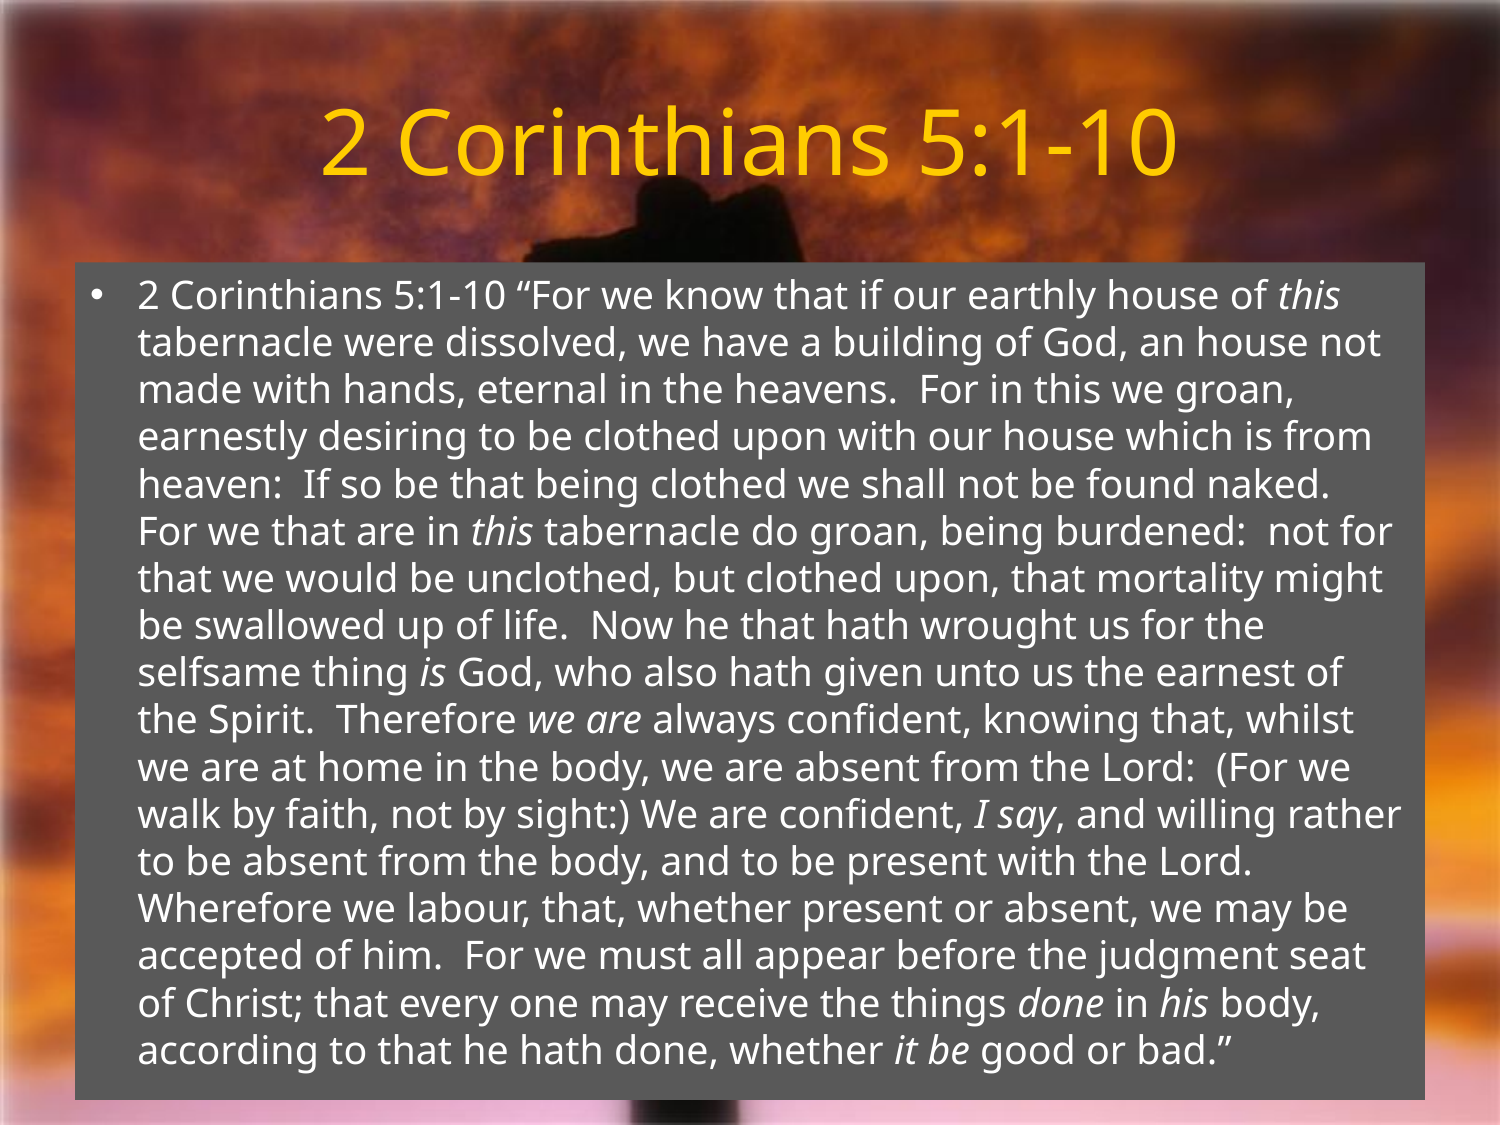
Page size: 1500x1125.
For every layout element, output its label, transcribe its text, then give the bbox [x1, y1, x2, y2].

title 2 Corinthians 5:1-10 [75, 45, 1425, 233]
picture [0, 0, 1500, 1125]
list 2 Corinthians 5:1-10 “For we know that if our earthly house of this tabernacle were dissolved, we have a building of God, an house not made with hands, eternal in the heavens. For in this we groan, earnestly desiring to be clothed upon with our house which is from heaven: If so be that being clothed we shall not be found naked. For we that are in this tabernacle do groan, being burdened: not for that we would be unclothed, but clothed upon, that mortality might be swallowed up of life. Now he that hath wrought us for the selfsame thing is God, who also hath given unto us the earnest of the Spirit. Therefore we are always confident, knowing that, whilst we are at home in the body, we are absent from the Lord: (For we walk by faith, not by sight:) We are confident, I say, and willing rather to be absent from the body, and to be present with the Lord. Wherefore we labour, that, whether present or absent, we may be accepted of him. For we must all appear before the judgment seat of Christ; that every one may receive the things done in his body, according to that he hath done, whether it be good or bad.” [75, 262, 1425, 1100]
